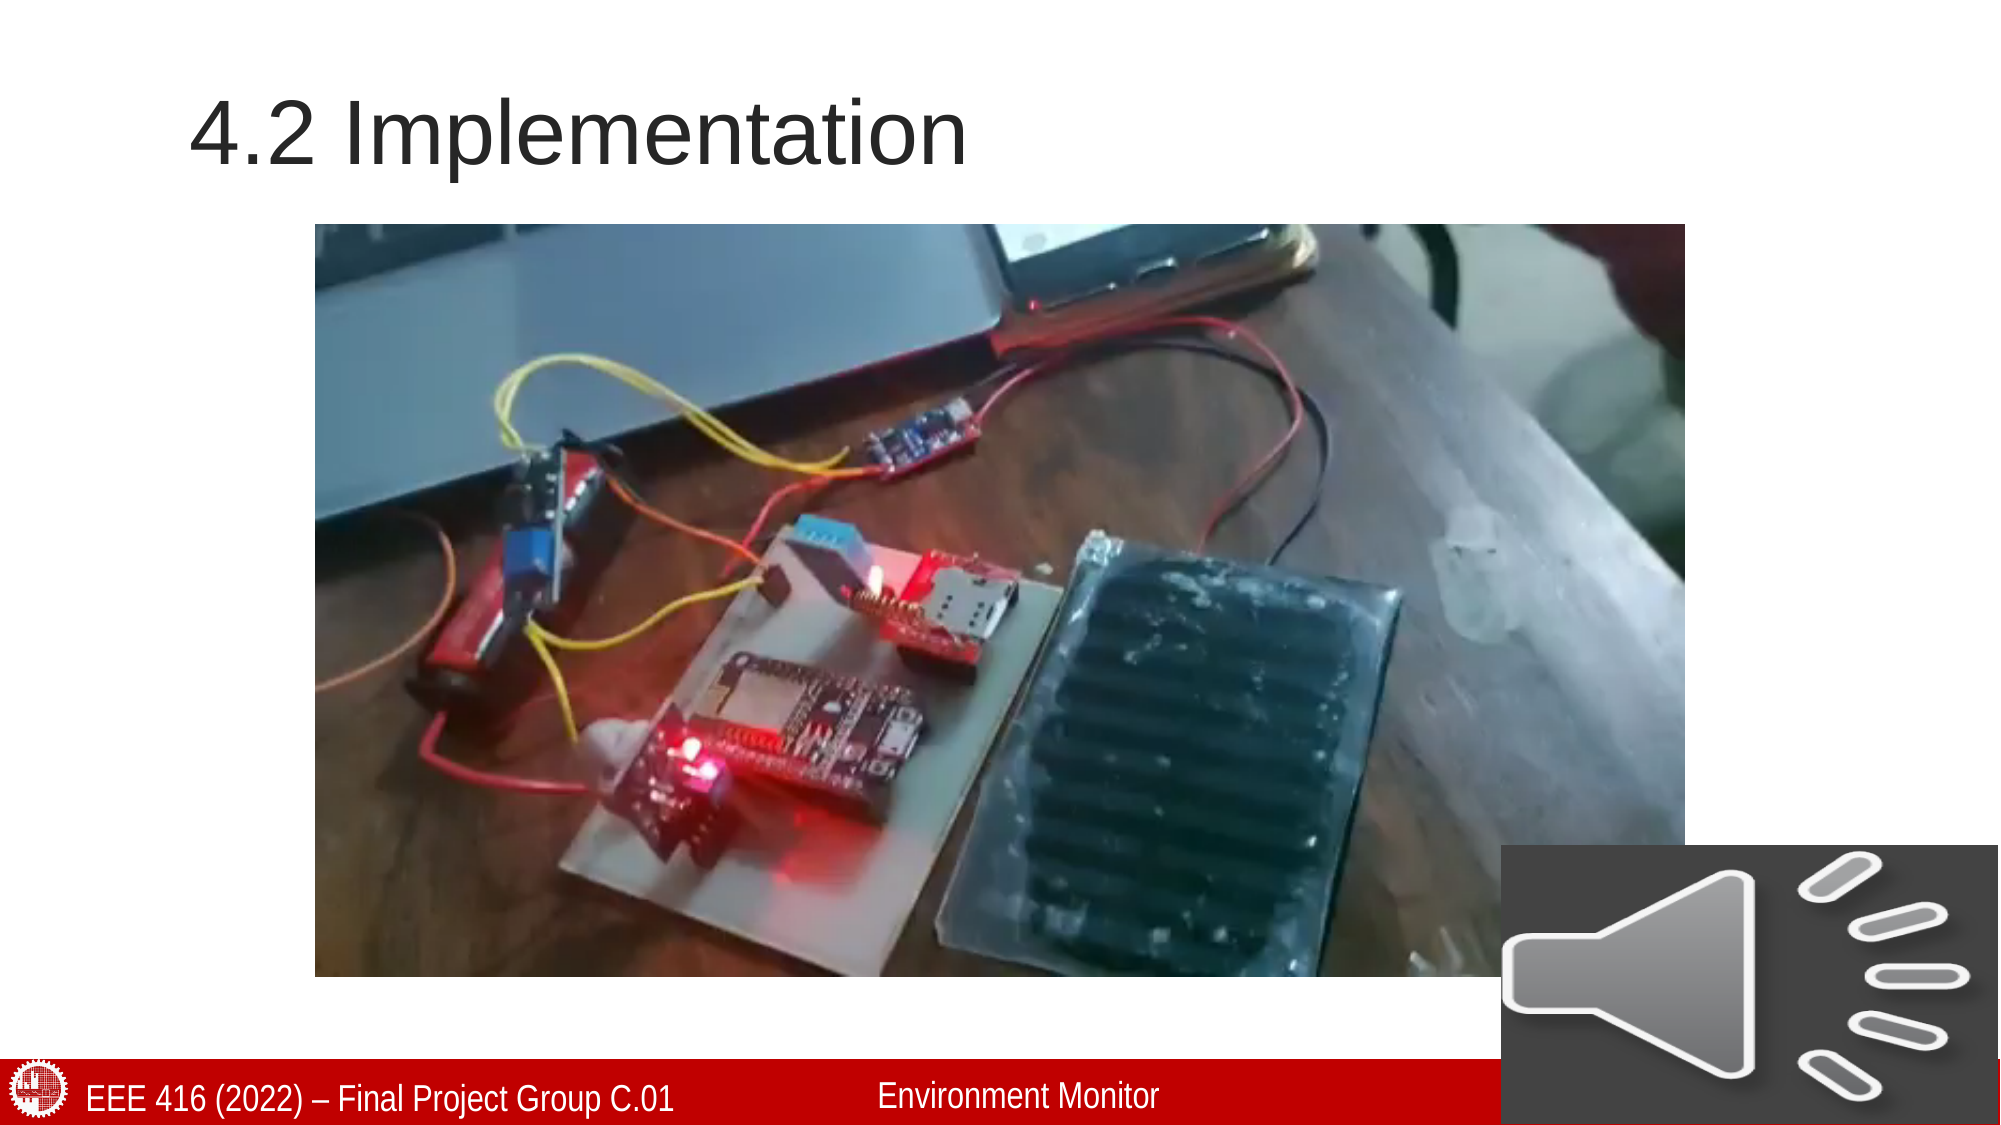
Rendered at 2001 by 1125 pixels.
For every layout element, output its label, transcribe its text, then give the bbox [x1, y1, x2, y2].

slide_number EEE 416 (2022) – Final Project Group C.01 [70, 1066, 862, 1125]
footer Environment Monitor [862, 1063, 1494, 1125]
picture [8, 1059, 71, 1118]
title 4.2 Implementation [174, 75, 1825, 195]
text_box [314, 224, 1686, 978]
picture [1500, 843, 2000, 1125]
